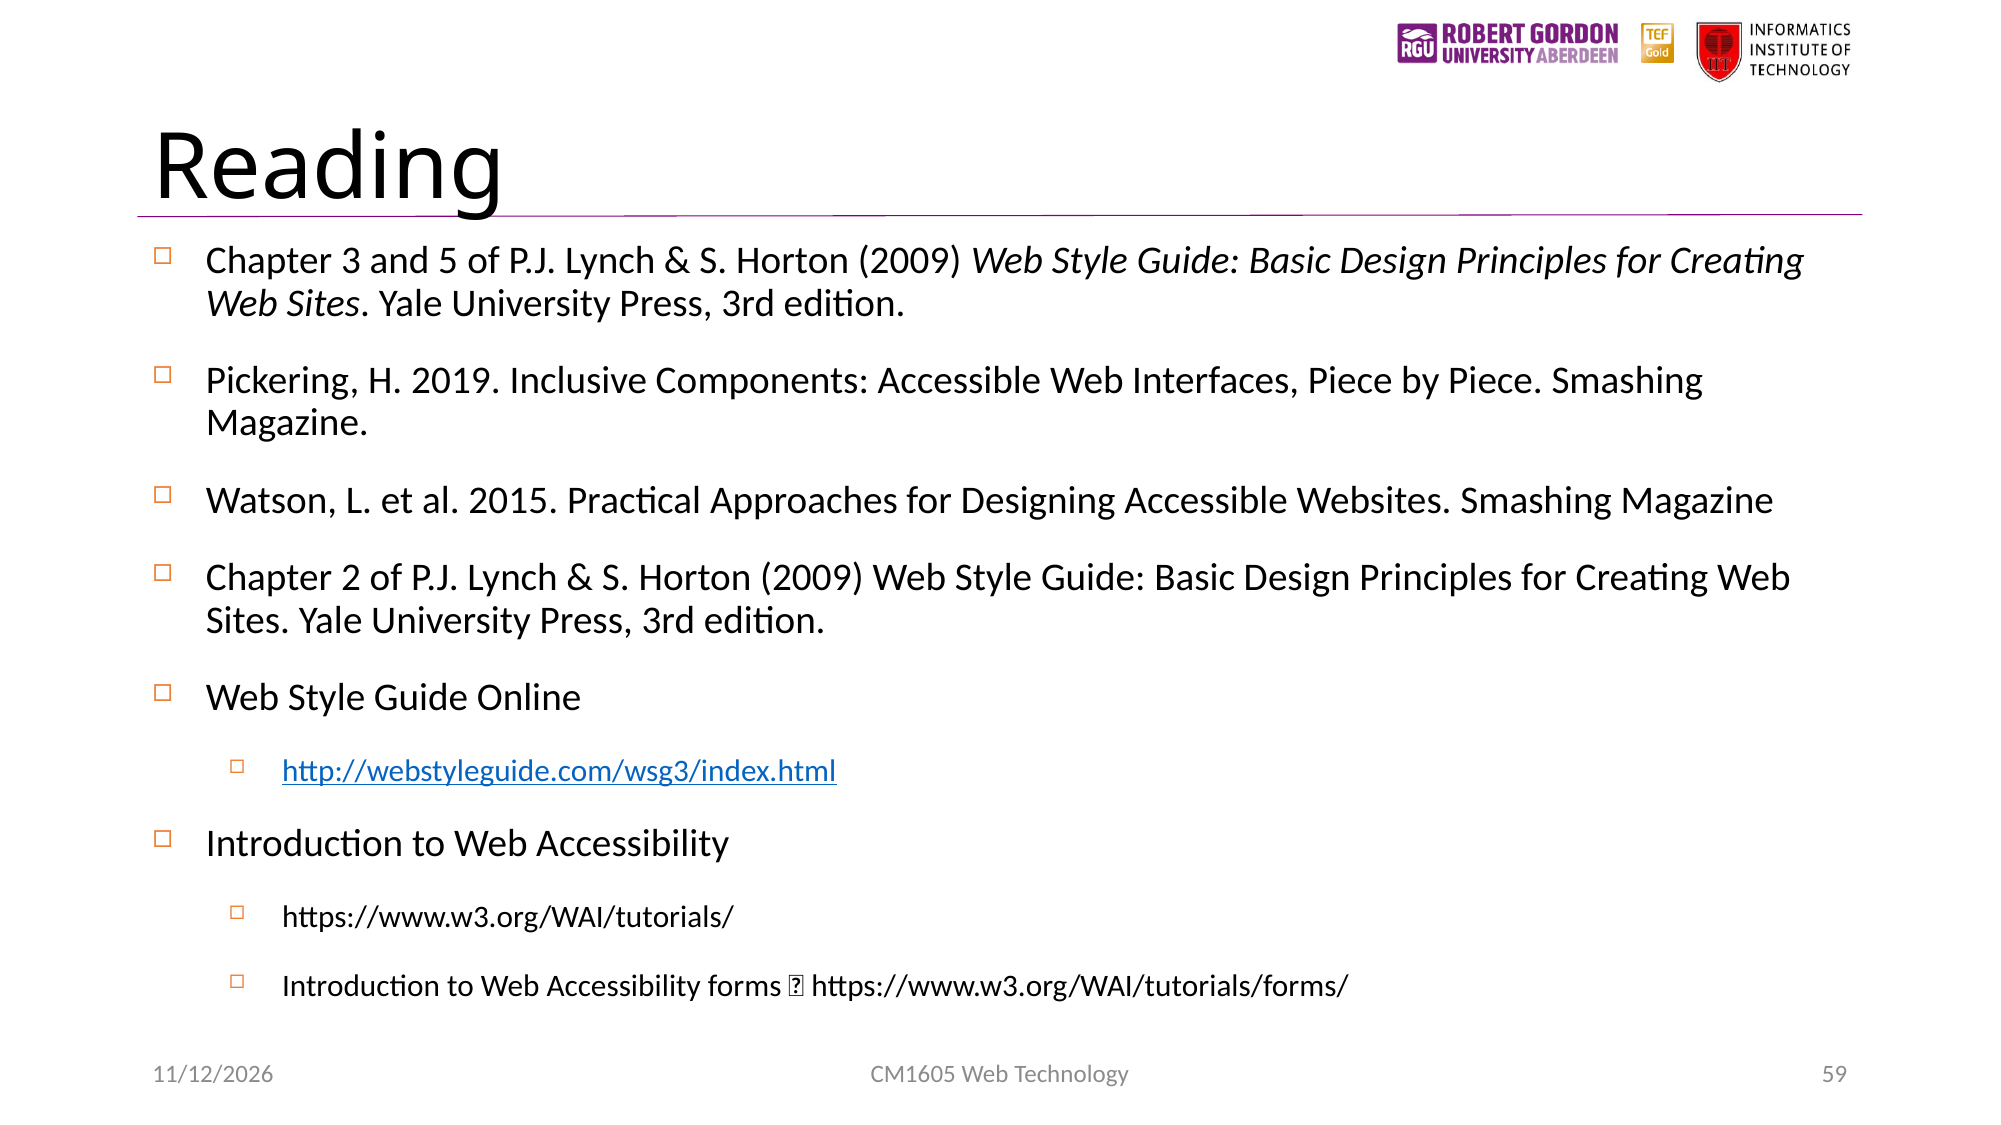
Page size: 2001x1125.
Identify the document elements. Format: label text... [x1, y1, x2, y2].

list Chapter 3 and 5 of P.J. Lynch & S. Horton (2009) Web Style Guide: Basic Design Principles for Creating Web Sites. Yale University Press, 3rd edition. Pickering, H. 2019. Inclusive Components: Accessible Web Interfaces, Piece by Piece. Smashing Magazine. Watson, L. et al. 2015. Practical Approaches for Designing Accessible Websites. Smashing Magazine Chapter 2 of P.J. Lynch & S. Horton (2009) Web Style Guide: Basic Design Principles for Creating Web Sites. Yale University Press, 3rd edition. Web Style Guide Online http://webstyleguide.com/wsg3/index.html Introduction to Web Accessibility https://www.w3.org/WAI/tutorials/ Introduction to Web Accessibility forms  https://www.w3.org/WAI/tutorials/forms/ [137, 232, 1888, 1014]
picture [1388, 5, 1863, 59]
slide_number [137, 1042, 588, 1103]
footer CM1605 Web Technology [662, 1042, 1338, 1103]
slide_number 59 [1412, 1042, 1863, 1103]
title Reading [137, 59, 1863, 232]
